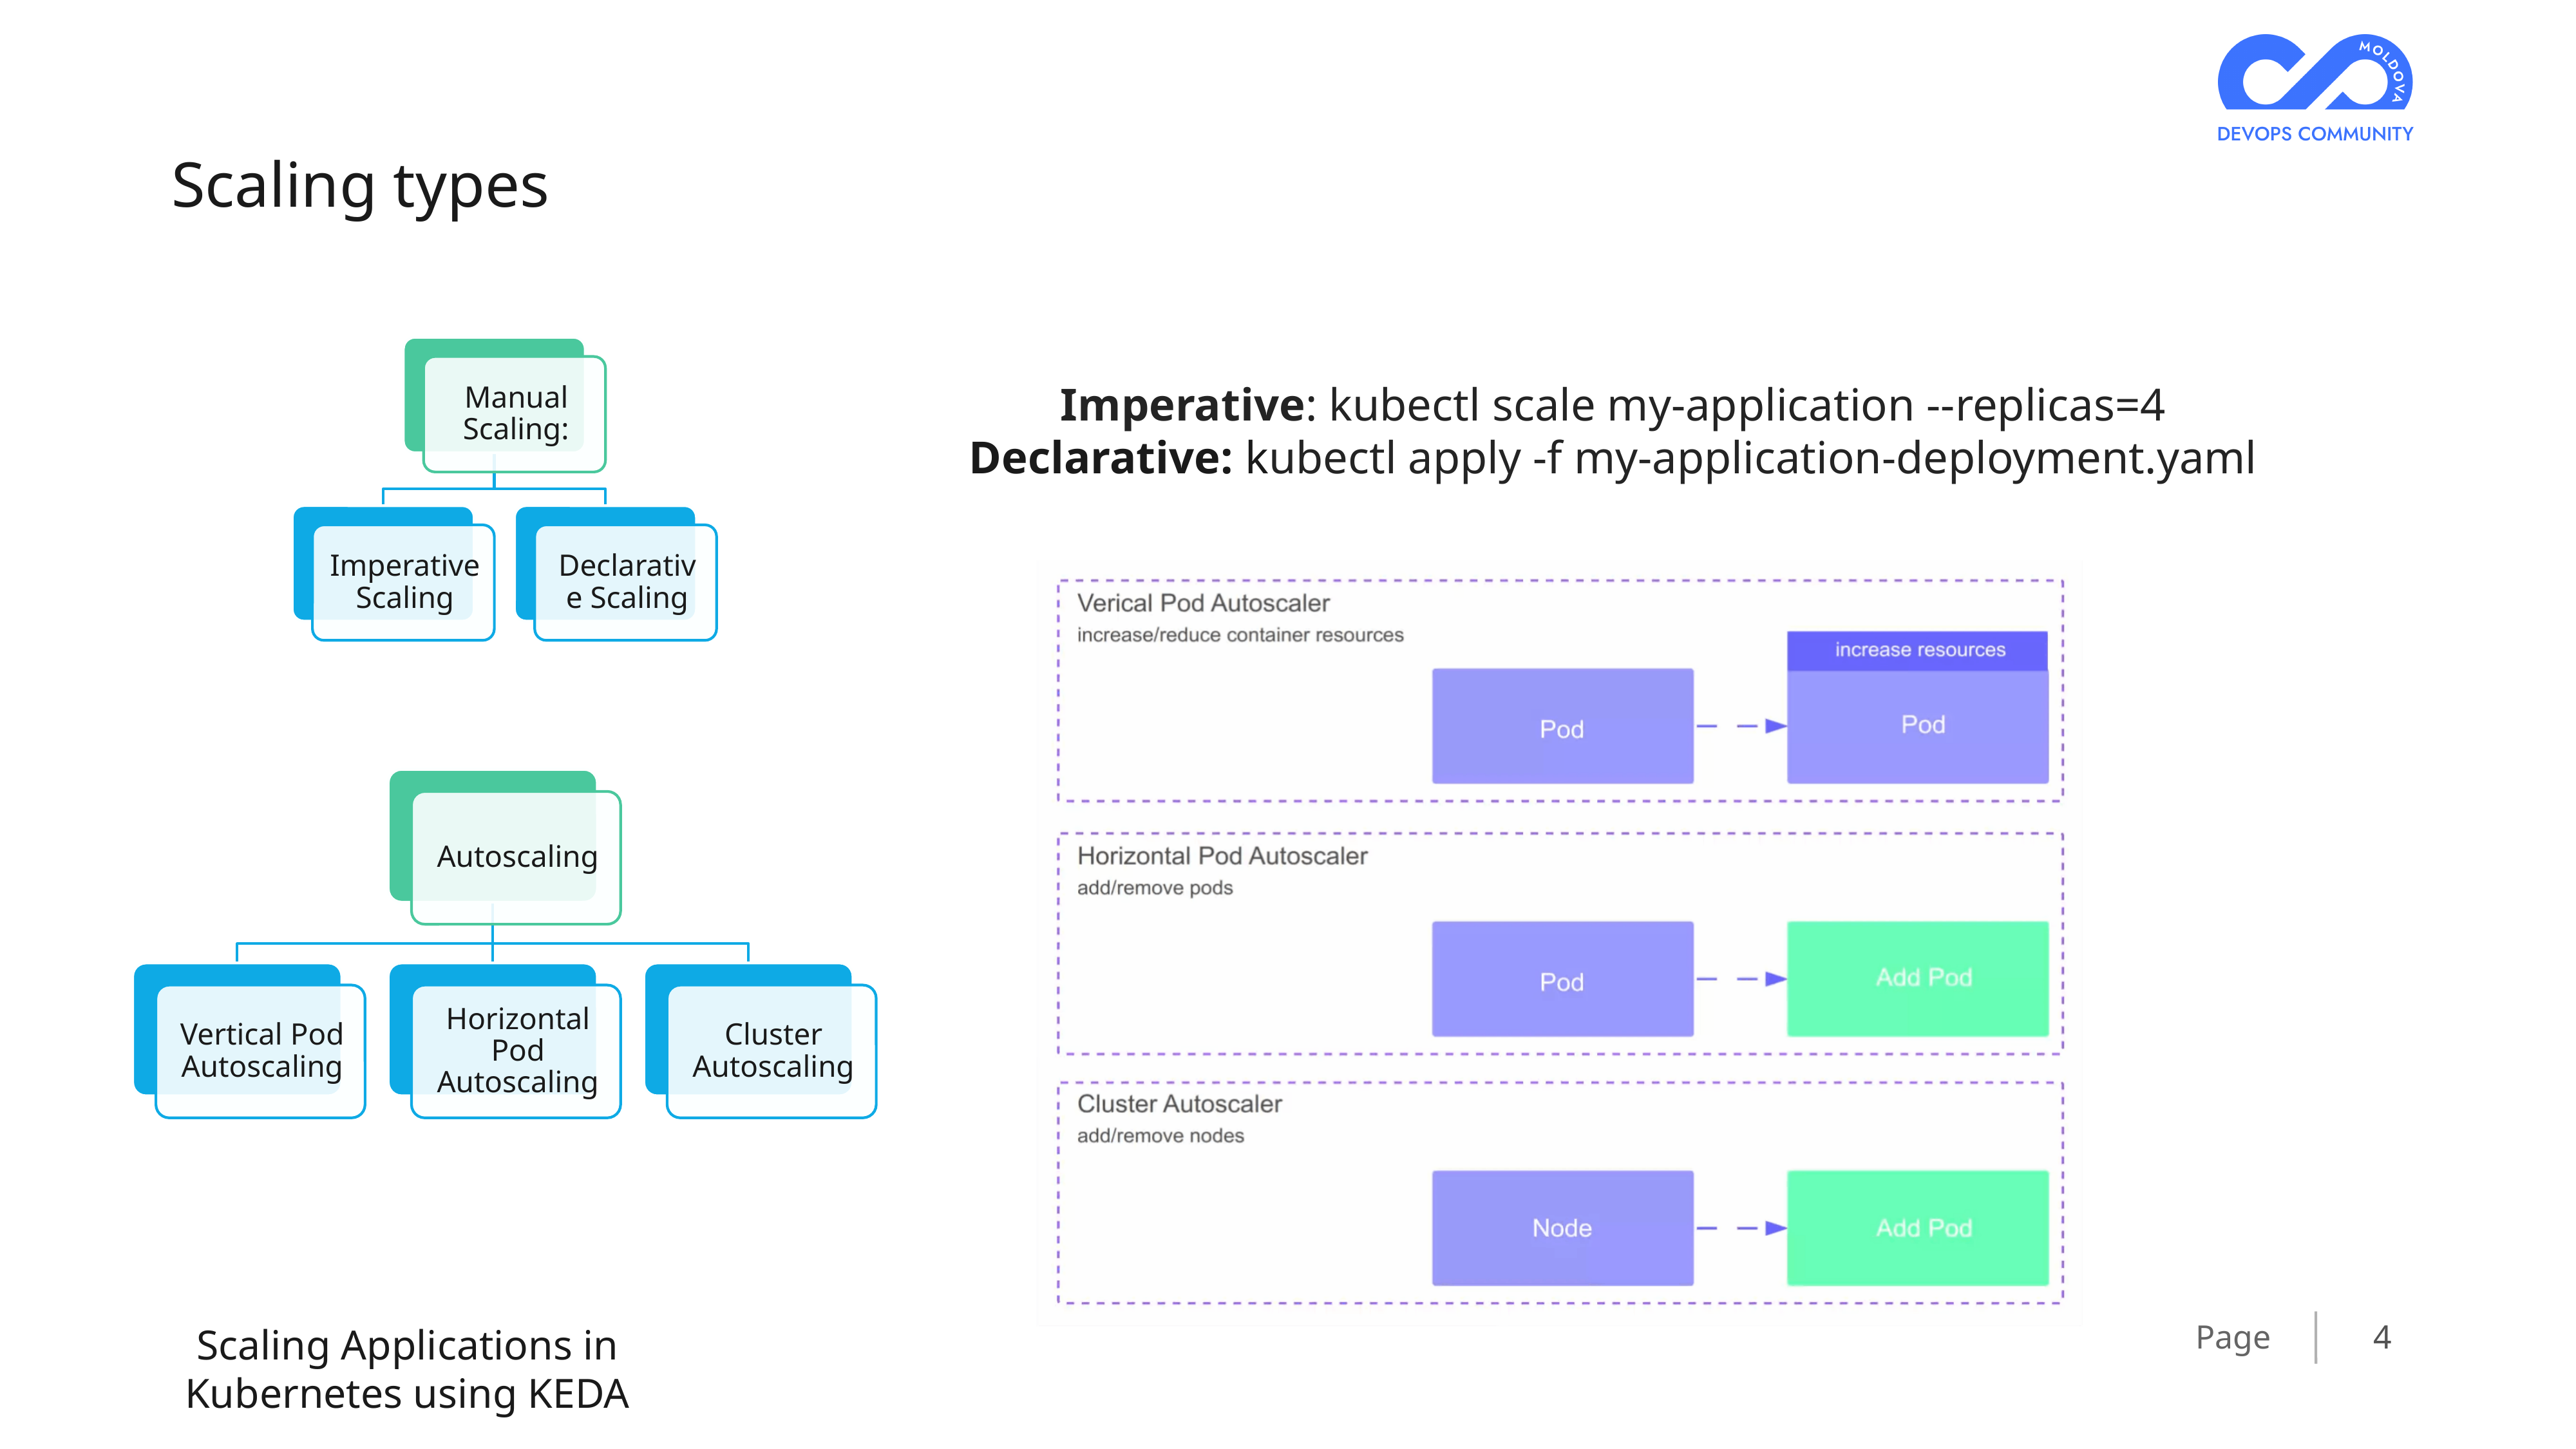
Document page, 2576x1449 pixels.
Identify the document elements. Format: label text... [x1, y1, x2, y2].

text_box Scaling types [166, 140, 1037, 225]
picture [2218, 34, 2414, 141]
slide_number 4 [2330, 1311, 2435, 1365]
picture [1036, 560, 2083, 1327]
text_box Imperative: kubectl scale my-application --replicas=4 Declarative: kubectl apply -f my-application-deployment.yaml [878, 372, 2348, 488]
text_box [132, 634, 876, 1253]
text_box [292, 299, 717, 678]
